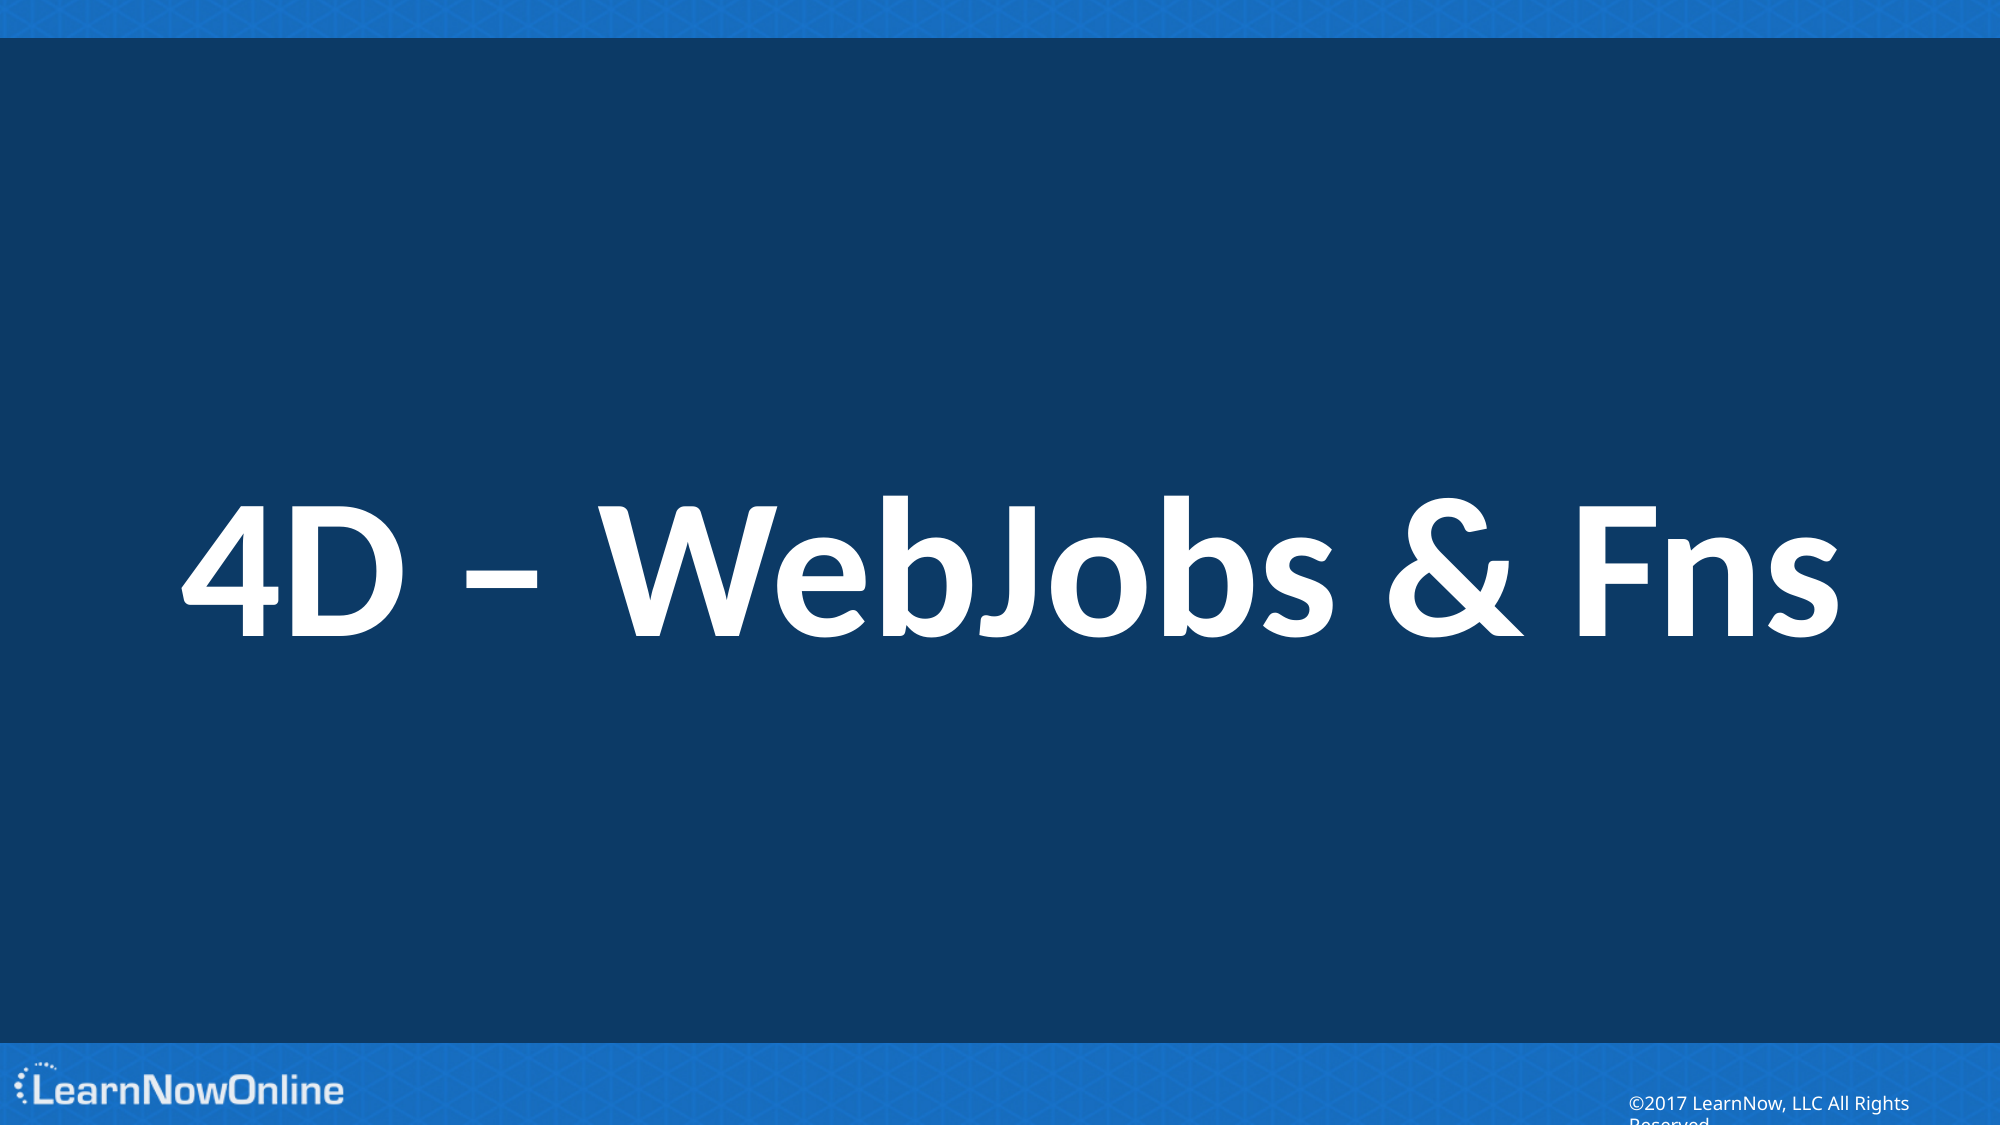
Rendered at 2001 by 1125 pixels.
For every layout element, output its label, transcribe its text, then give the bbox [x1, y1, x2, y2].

picture [0, 1043, 2000, 1125]
picture [0, 0, 2000, 38]
title 4D – WebJobs & Fns [112, 462, 1913, 650]
